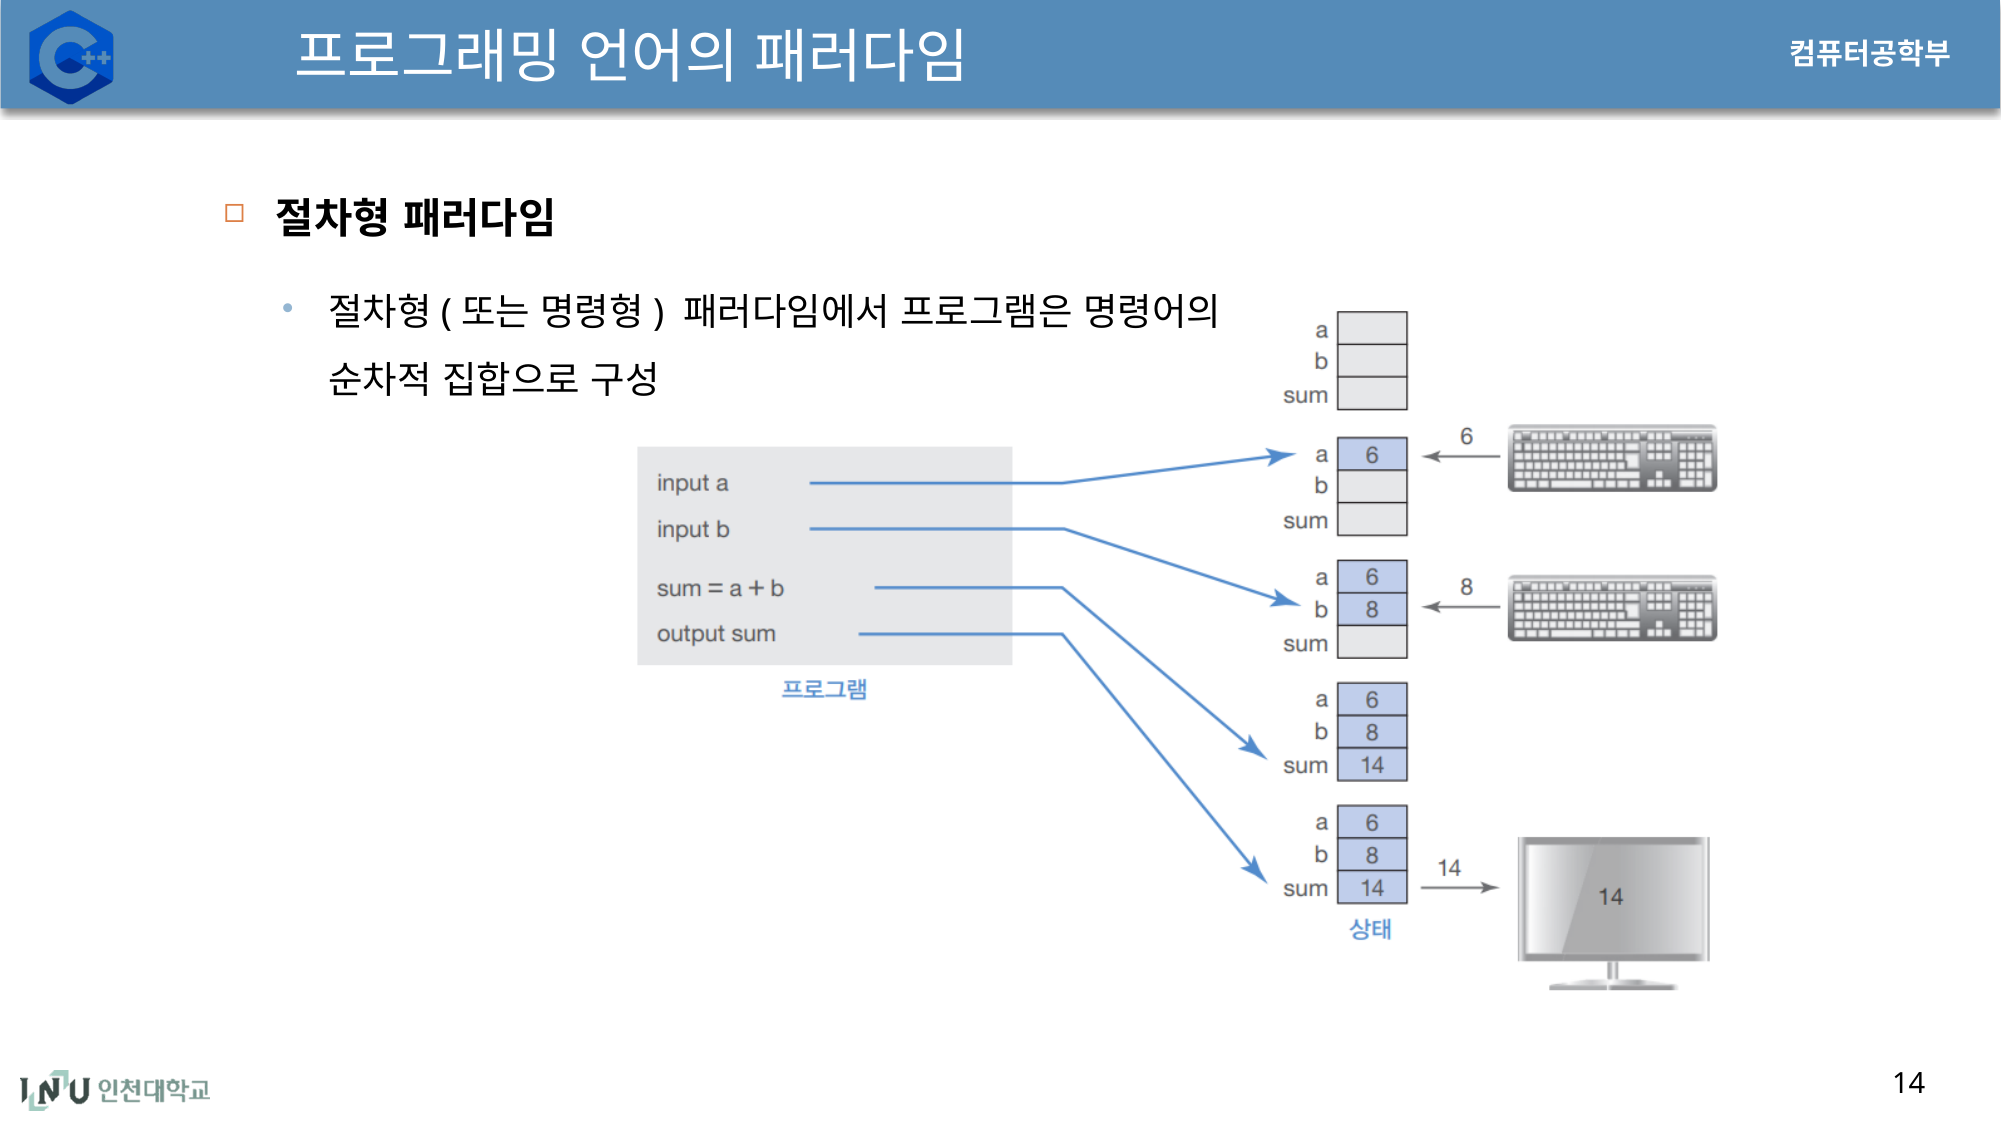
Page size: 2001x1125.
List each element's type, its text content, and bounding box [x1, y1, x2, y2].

picture [19, 0, 125, 116]
list 절차형 패러다임 절차형(또는 명령형) 패러다임에서 프로그램은 명령어의 순차적 집합으로 구성 [208, 184, 1272, 1012]
picture [629, 305, 1725, 1008]
title 프로그래밍 언어의 패러다임 [279, 7, 1390, 102]
